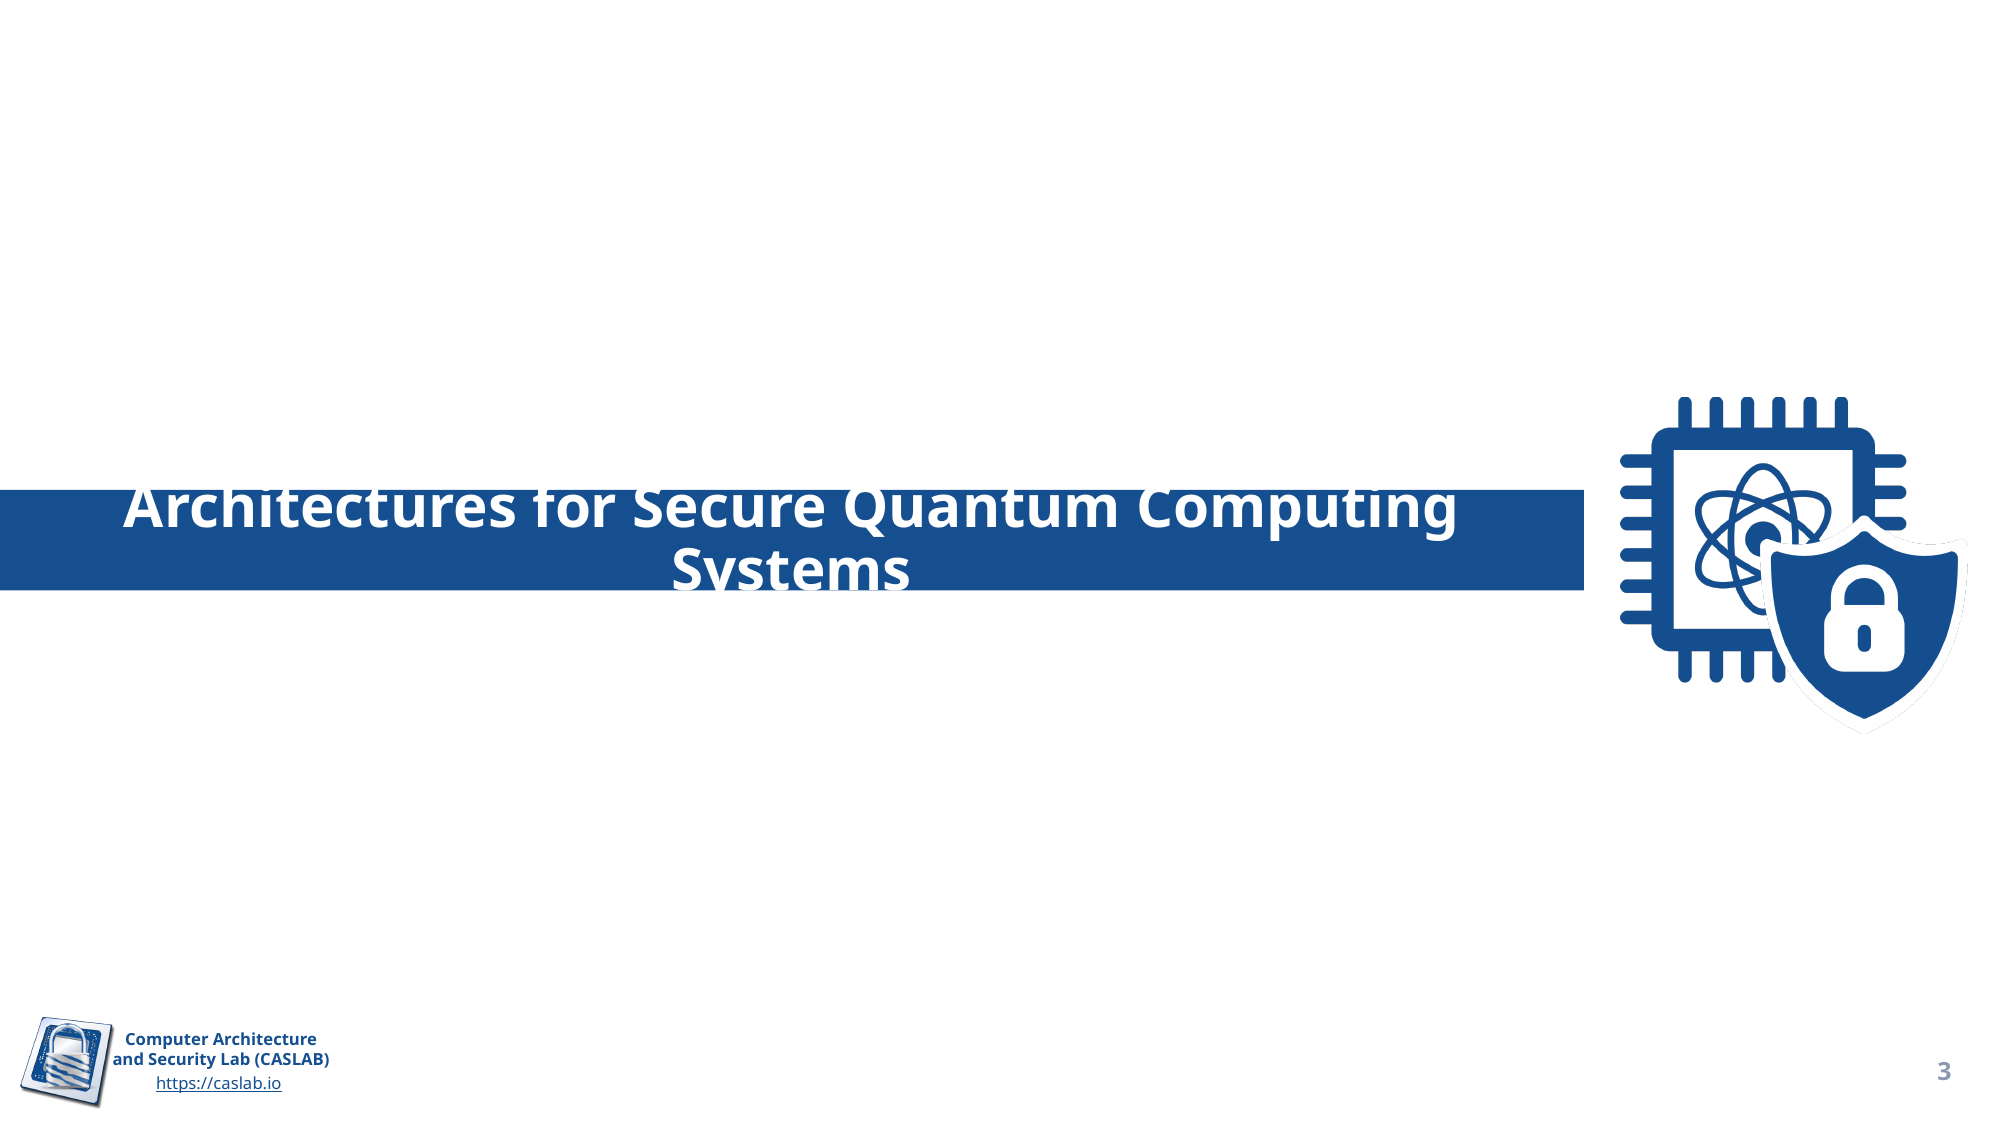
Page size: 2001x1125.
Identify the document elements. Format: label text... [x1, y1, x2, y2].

picture [1620, 397, 1968, 734]
slide_number 3 [1516, 1042, 1967, 1103]
picture [17, 1013, 117, 1112]
title Architectures for Secure Quantum Computing Systems [0, 489, 1585, 591]
